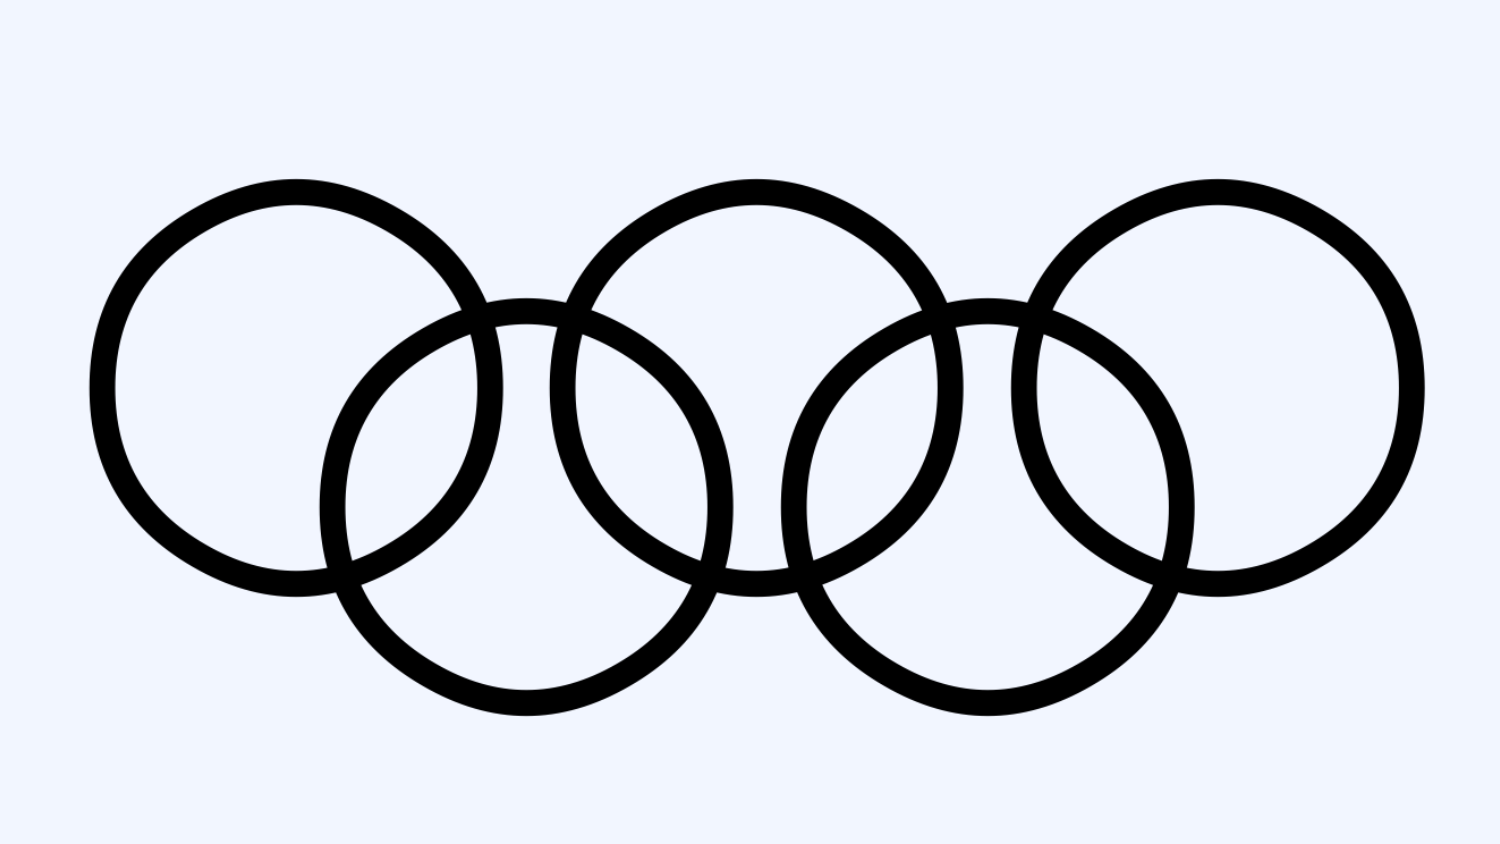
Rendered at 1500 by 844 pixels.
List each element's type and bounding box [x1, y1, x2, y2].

picture [24, 101, 1476, 743]
